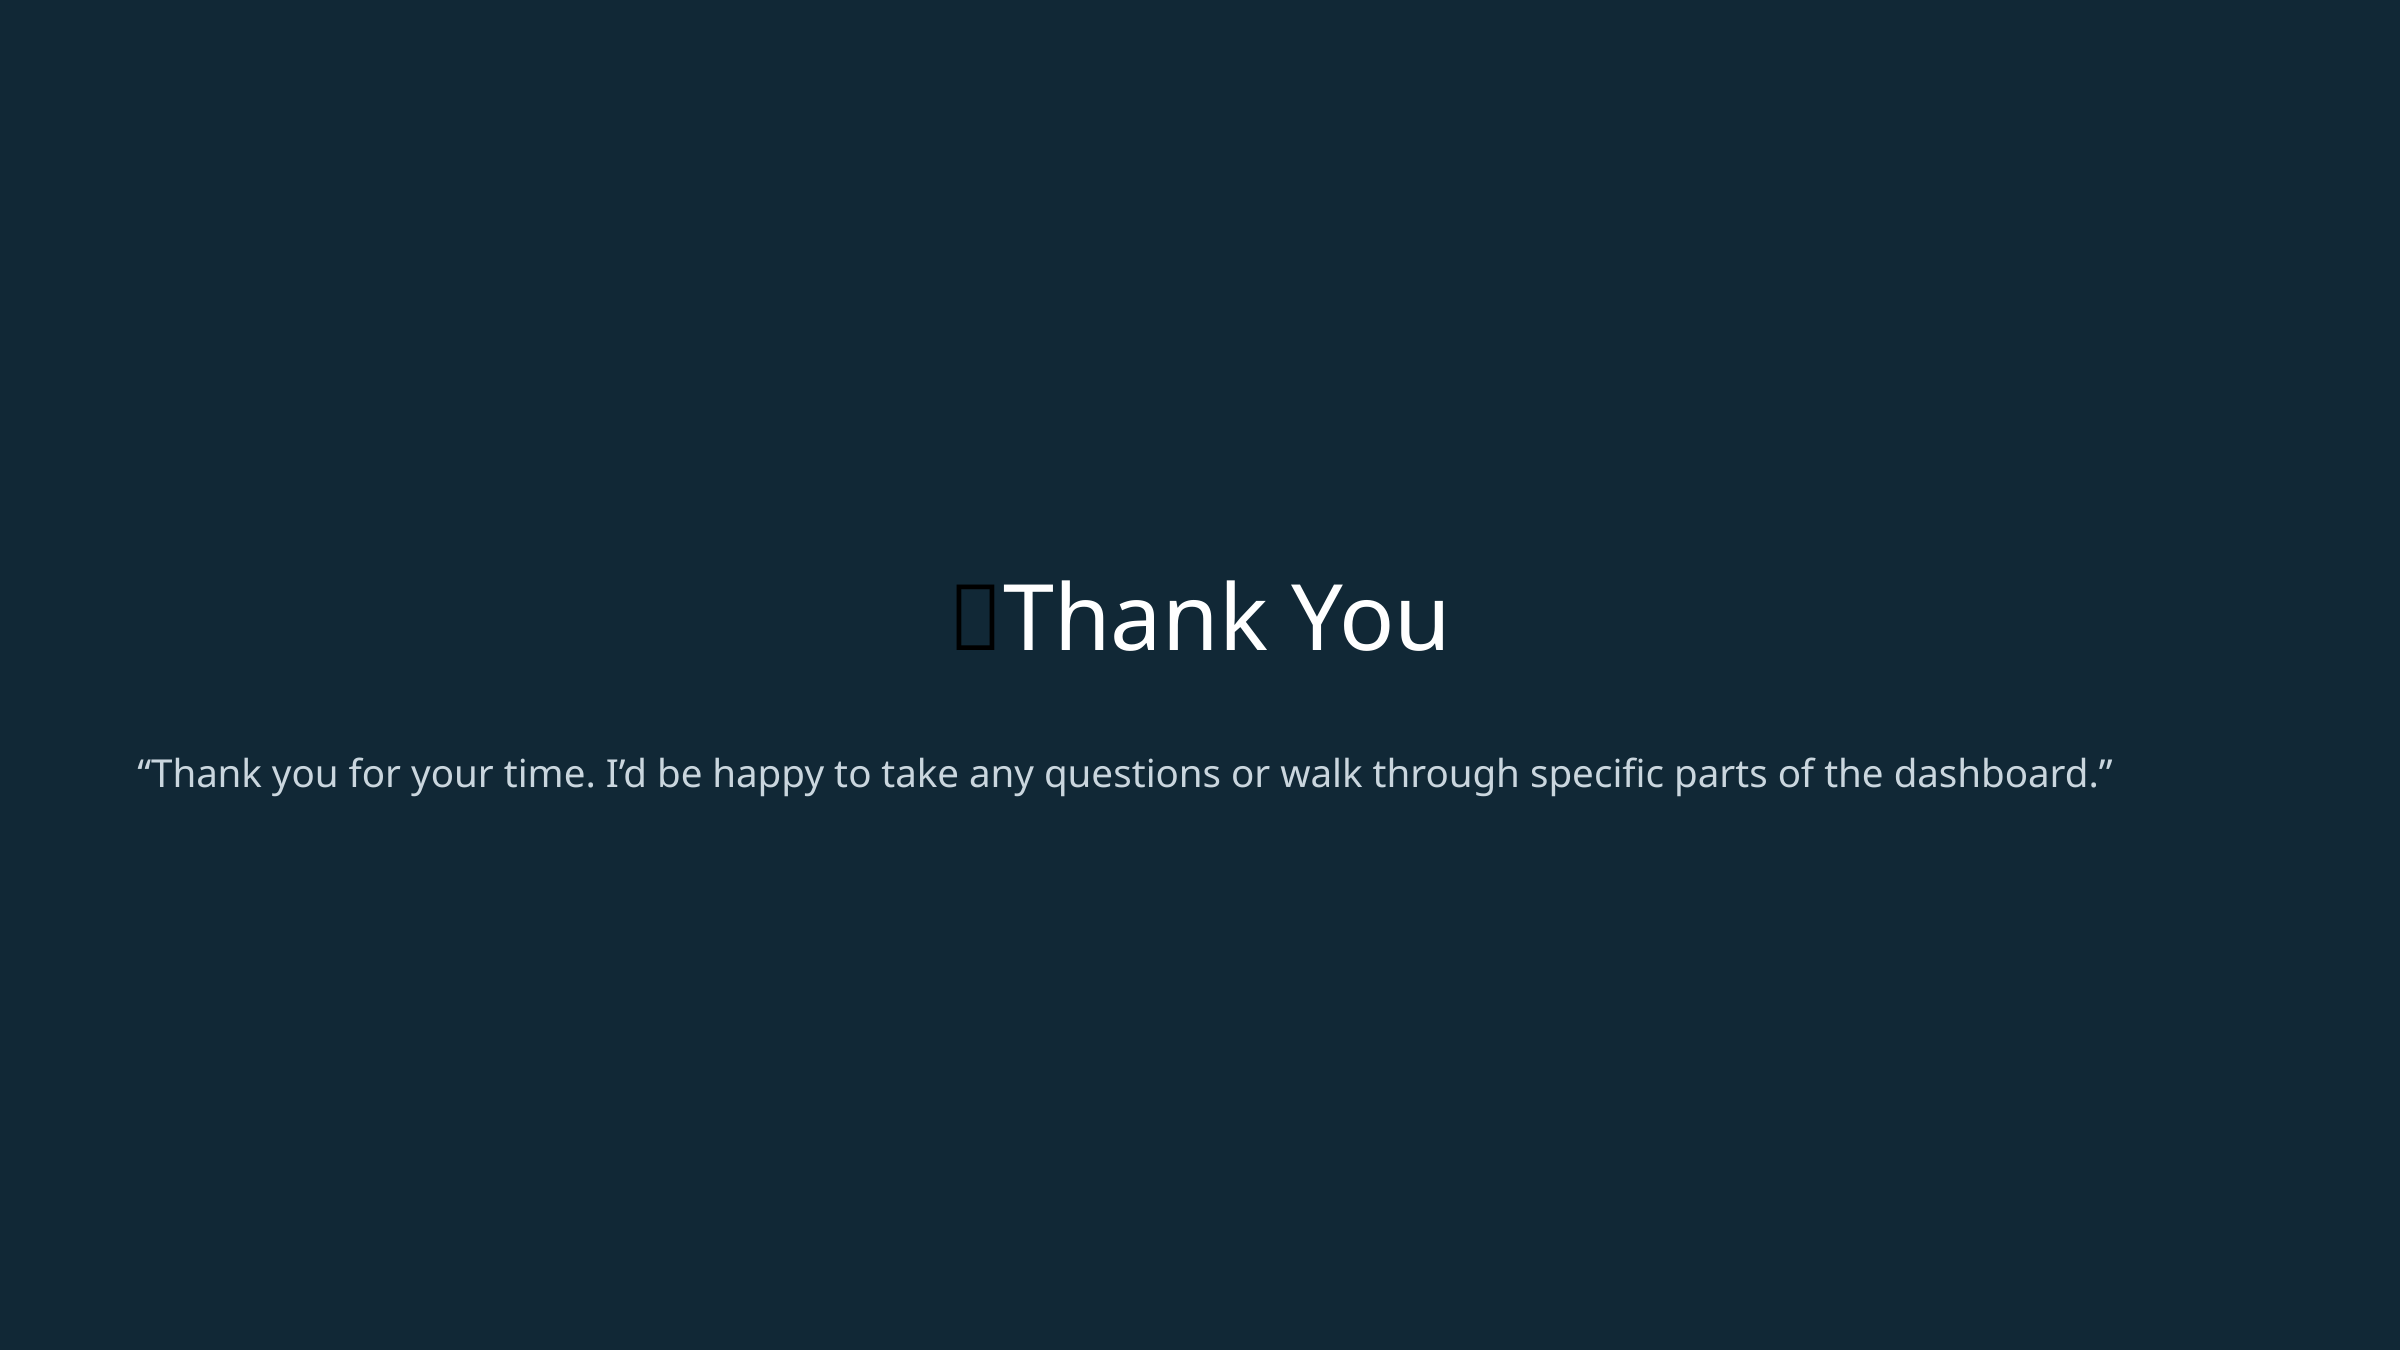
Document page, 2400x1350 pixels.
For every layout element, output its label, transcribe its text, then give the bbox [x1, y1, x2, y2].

text_box 🙏Thank You [737, 554, 1662, 674]
text_box “Thank you for your time. I’d be happy to take any questions or walk through specific parts of the dashboard.” [137, 732, 2263, 796]
